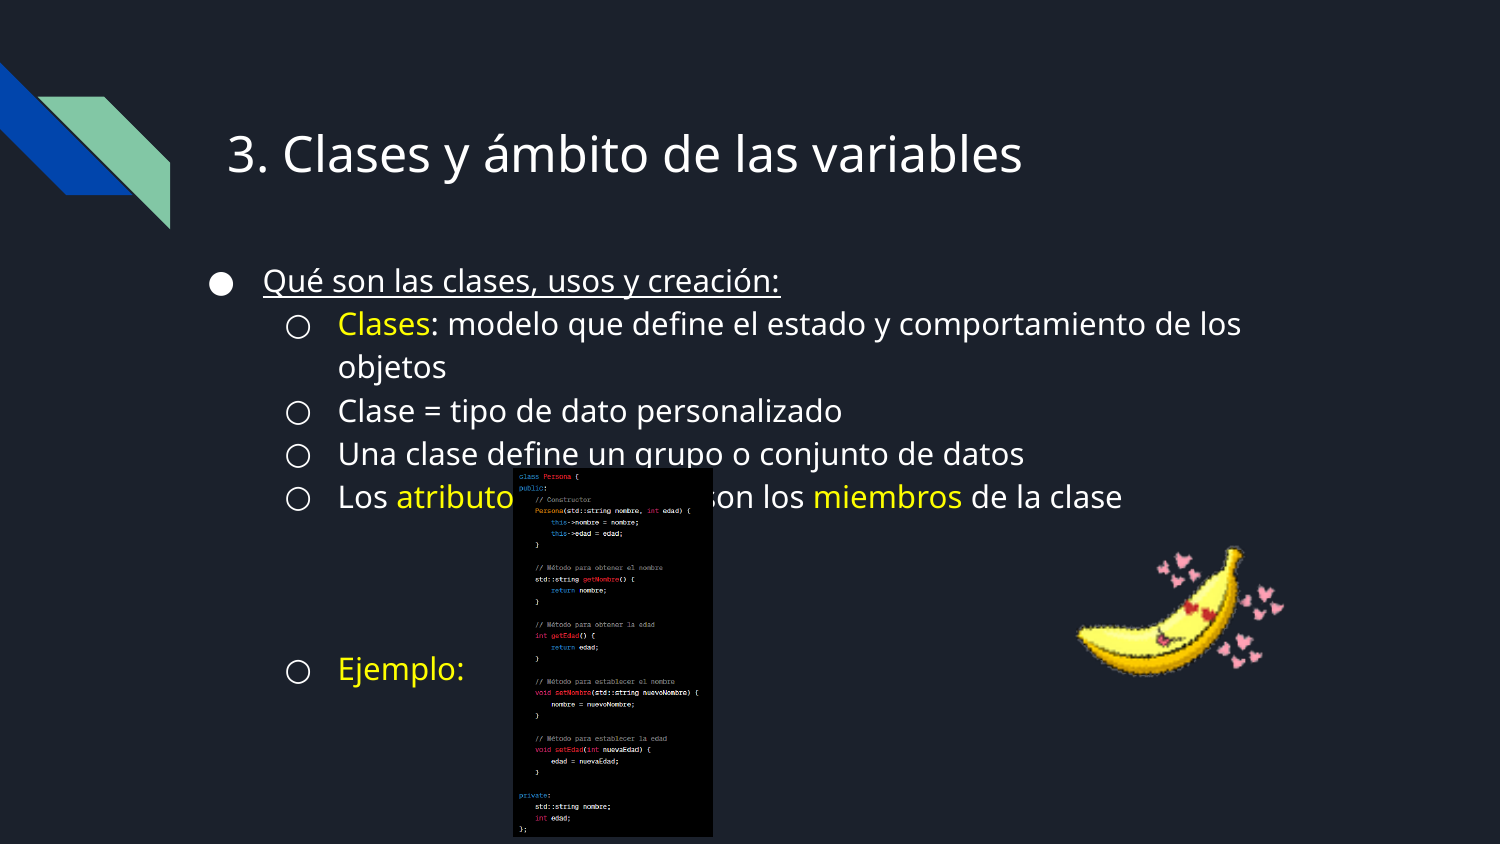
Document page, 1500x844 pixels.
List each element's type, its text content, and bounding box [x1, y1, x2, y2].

picture [513, 468, 713, 838]
text_box Qué son las clases, usos y creación: Clases: modelo que define el estado y comportamiento de los objetos Clase = tipo de dato personalizado Una clase define un grupo o conjunto de datos Los atributos y métodos son los miembros de la clase Ejemplo: [172, 241, 1328, 771]
title 3. Clases y ámbito de las variables [212, 107, 1368, 258]
picture [1024, 459, 1334, 768]
